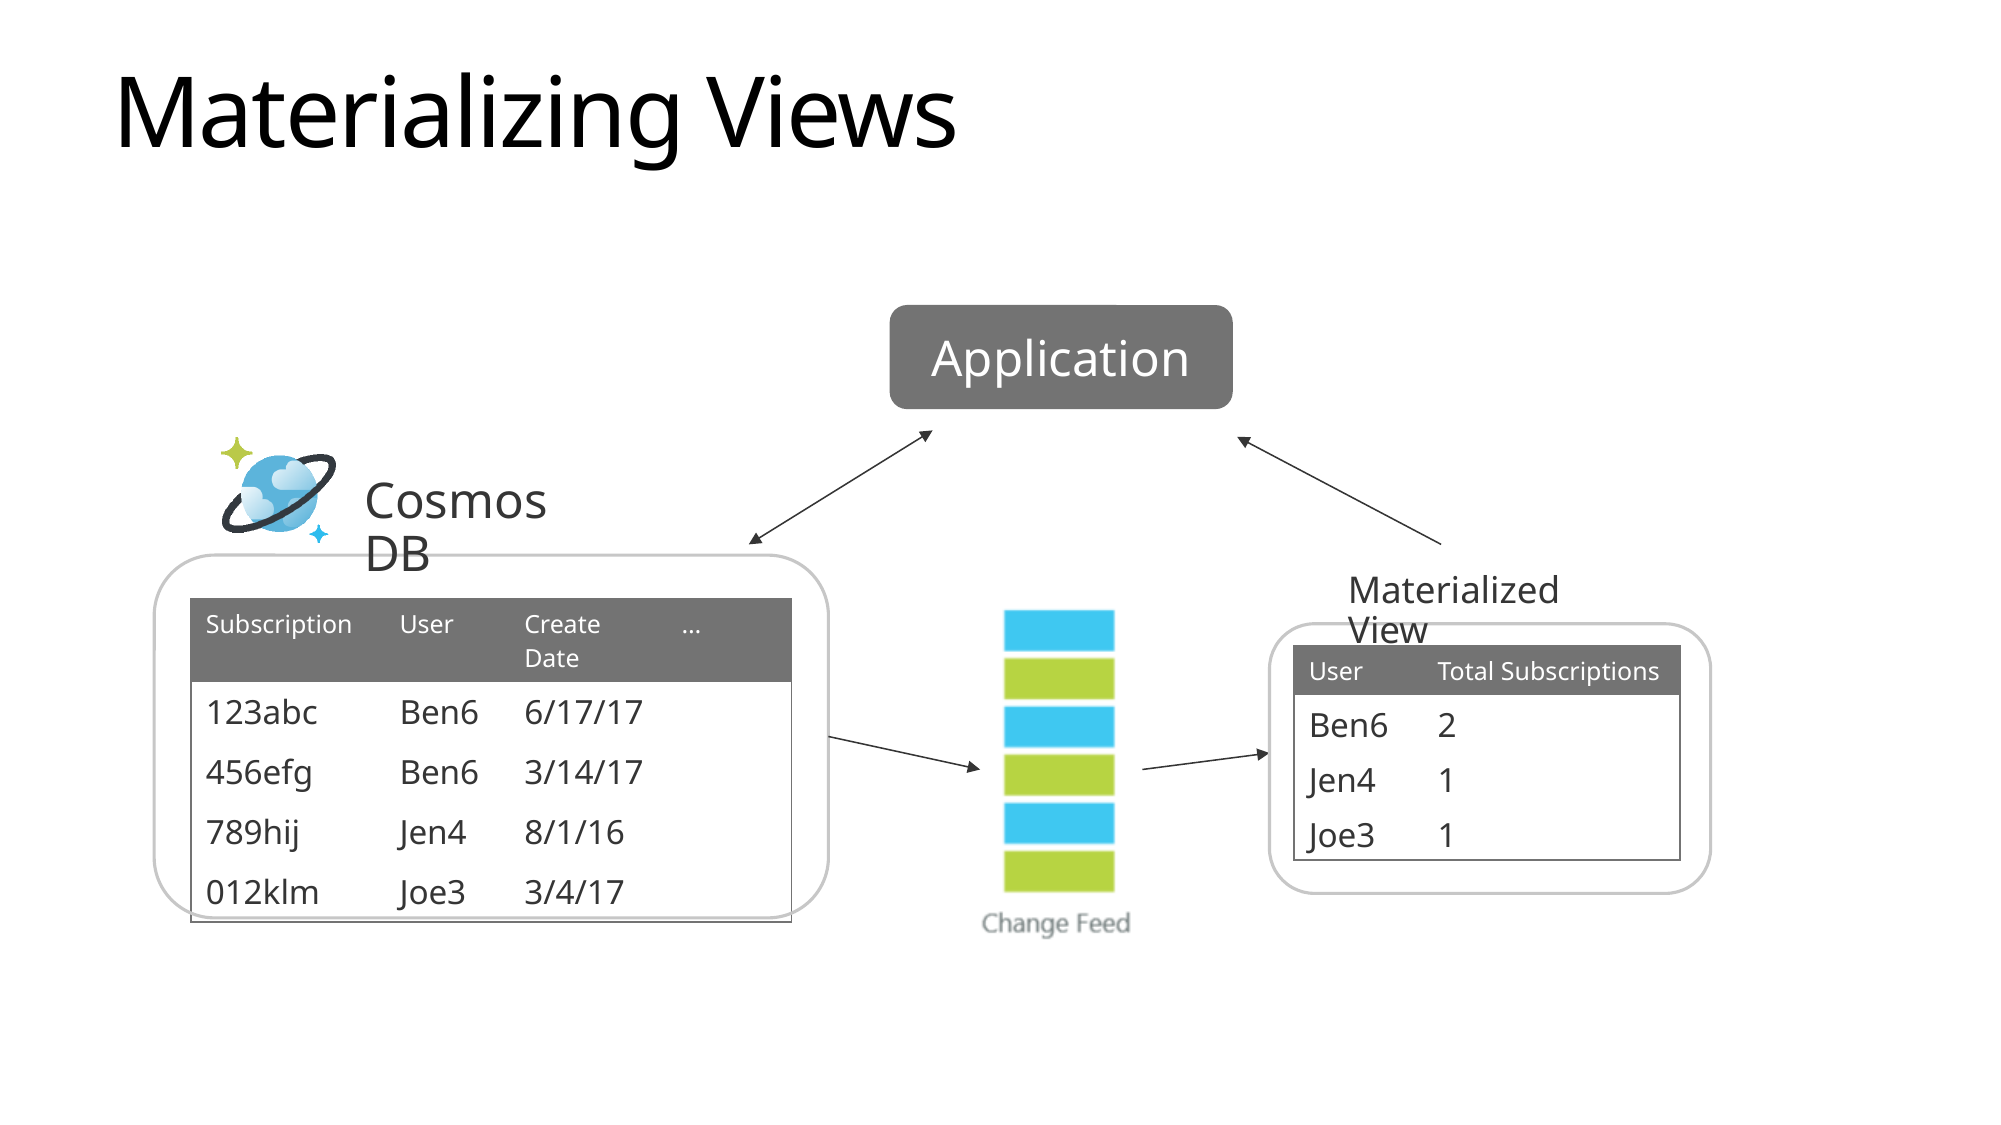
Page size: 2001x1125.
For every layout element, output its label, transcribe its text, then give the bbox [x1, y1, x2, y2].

text_box Materialized View [1318, 548, 1662, 676]
table_cell [667, 915, 791, 921]
picture [221, 436, 337, 543]
text_box [153, 554, 830, 919]
text_box Application [889, 304, 1233, 410]
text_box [1142, 752, 1270, 770]
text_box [828, 736, 981, 770]
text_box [748, 430, 933, 545]
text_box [1236, 436, 1442, 545]
table_cell 012klm [192, 915, 385, 921]
picture [979, 592, 1143, 947]
text_box Cosmos DB [334, 452, 648, 606]
title Materializing Views [88, 47, 2000, 196]
text_box [1268, 622, 1712, 895]
